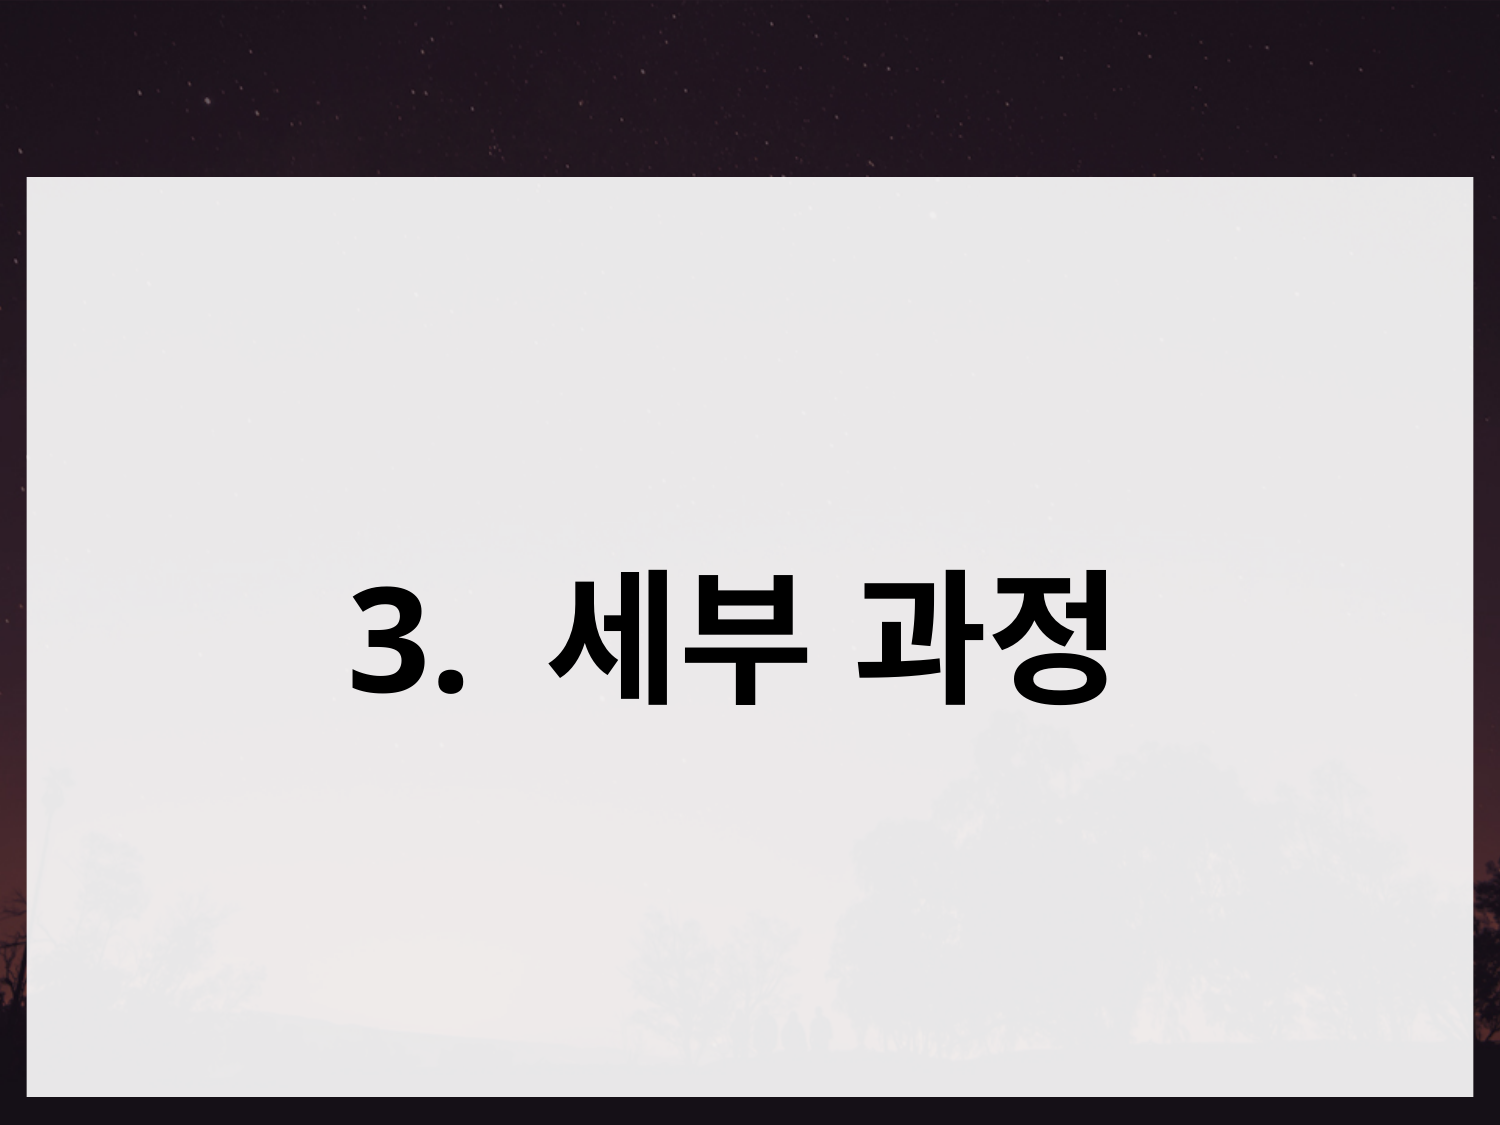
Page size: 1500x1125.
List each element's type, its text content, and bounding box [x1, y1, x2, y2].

text_box 3. 세부 과정 [332, 513, 1340, 730]
picture [0, 0, 1500, 1125]
